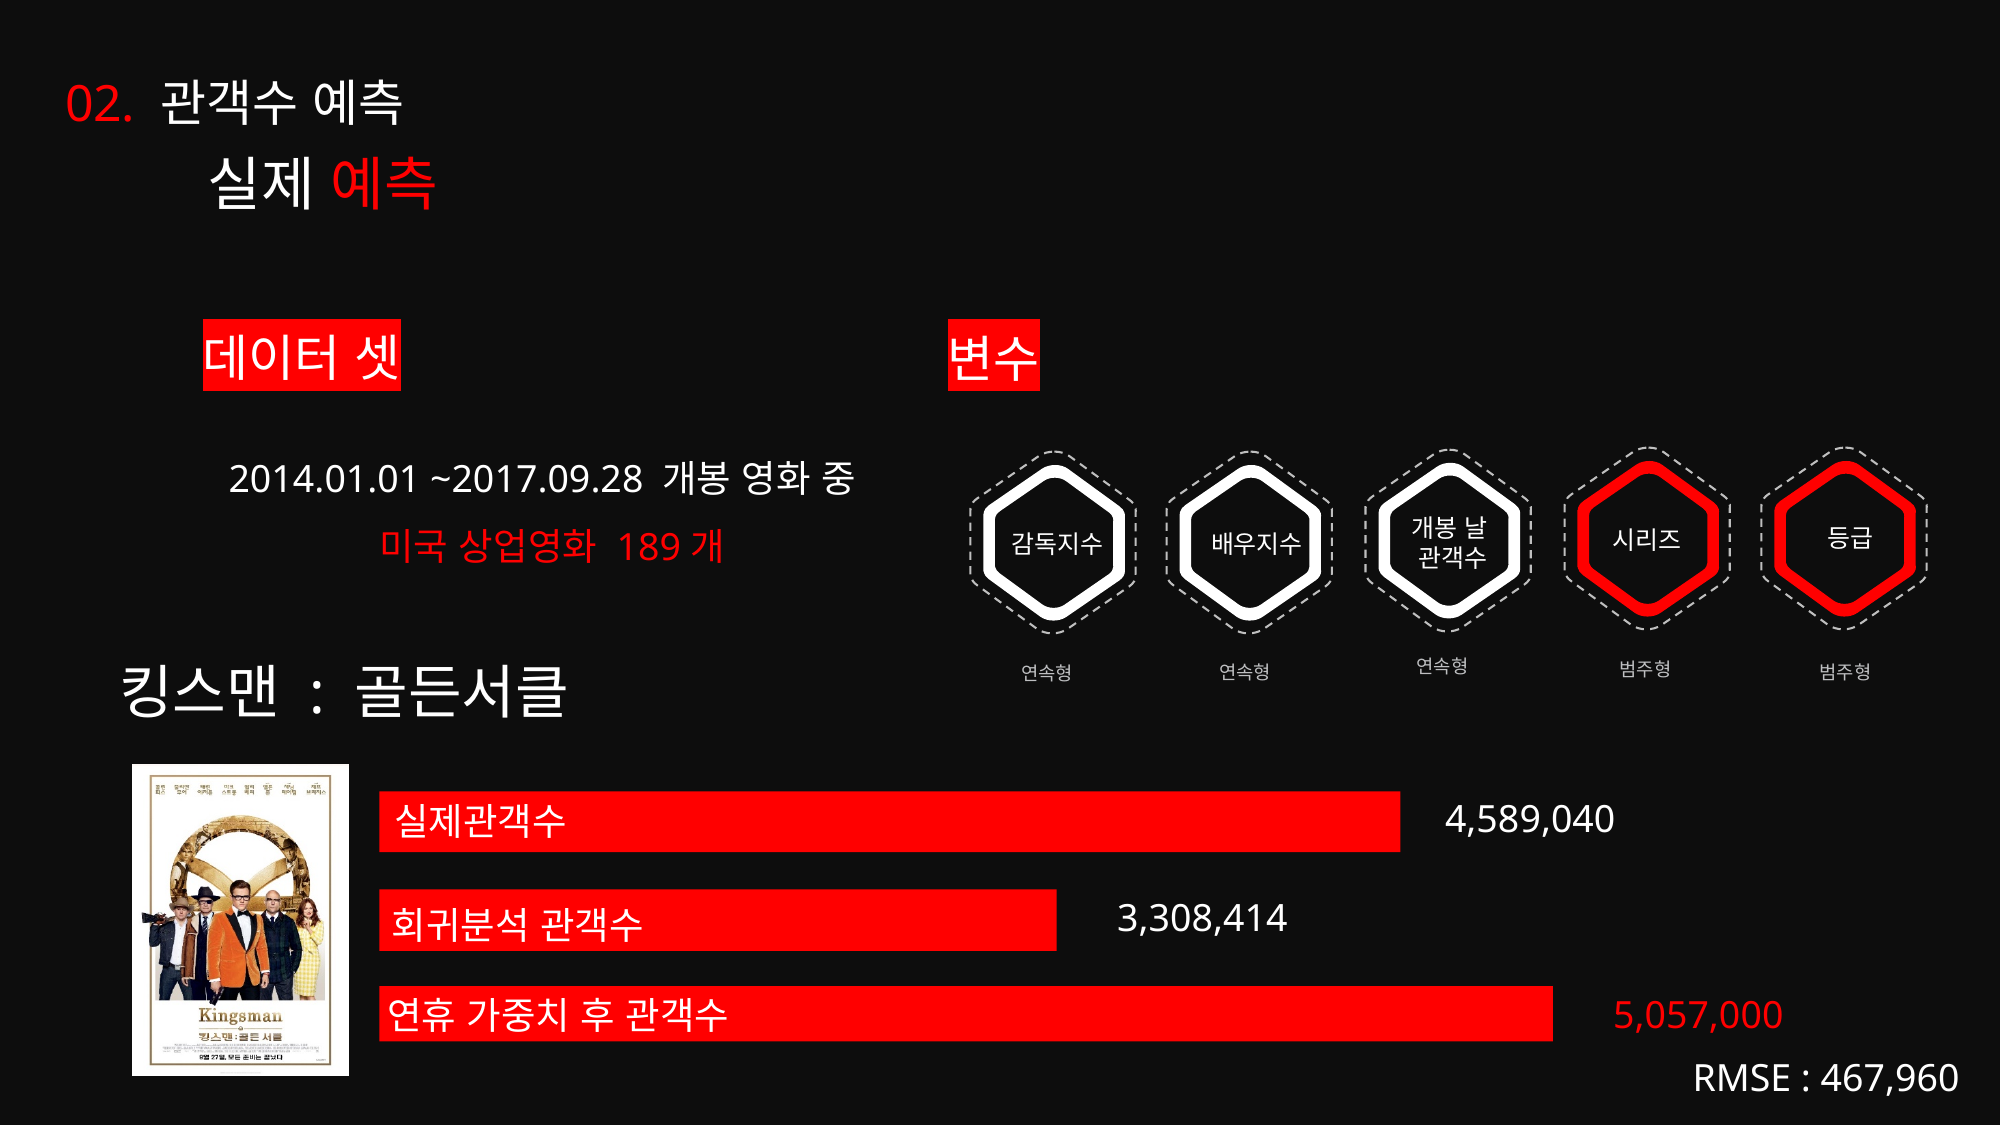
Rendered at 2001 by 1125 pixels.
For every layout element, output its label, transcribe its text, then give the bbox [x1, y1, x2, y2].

text_box 킹스맨 : 골든서클 [104, 648, 663, 733]
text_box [132, 764, 1814, 1076]
text_box RMSE : 467,960 [1677, 1046, 2000, 1107]
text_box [933, 319, 1927, 693]
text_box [50, 63, 984, 226]
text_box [10, 319, 933, 577]
